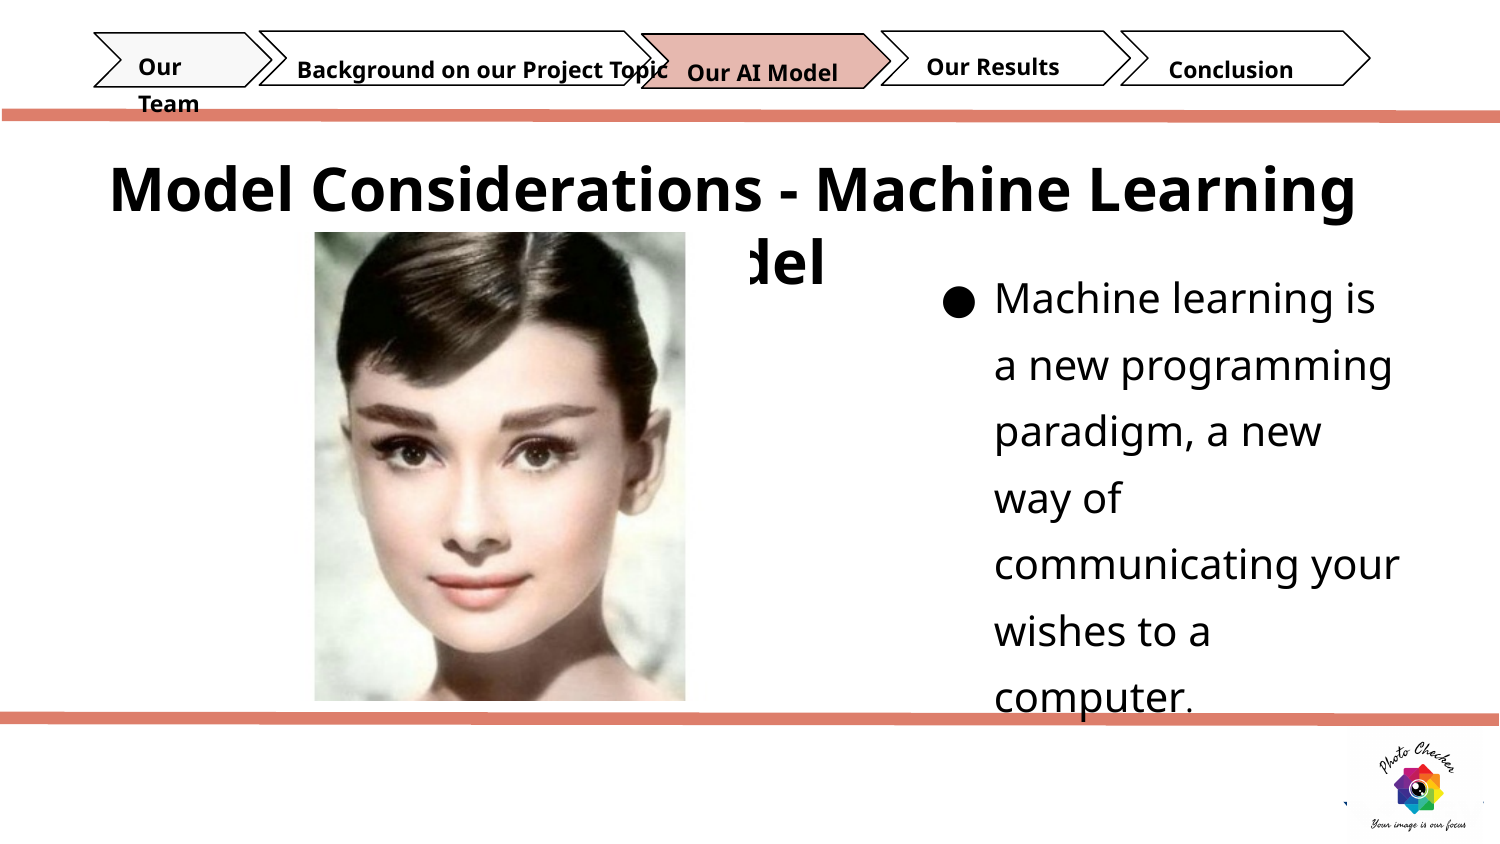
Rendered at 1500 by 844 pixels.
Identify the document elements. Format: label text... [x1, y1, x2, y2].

text_box Our Results [911, 28, 1101, 83]
text_box [1120, 31, 1153, 86]
text_box [259, 31, 281, 53]
text_box Model Considerations - Machine Learning Model [30, 136, 1438, 216]
picture [1343, 720, 1484, 844]
text_box Machine learning is a new programming paradigm, a new way of communicating your wishes to a computer. [903, 240, 1424, 675]
text_box [105, 235, 1428, 716]
text_box Our AI Model [671, 34, 861, 88]
text_box Background on our Project Topic [281, 31, 685, 86]
text_box [1343, 31, 1371, 86]
text_box [259, 63, 281, 86]
text_box [94, 32, 249, 87]
text_box [641, 34, 891, 89]
text_box Our Team [123, 28, 259, 83]
picture [249, 232, 751, 701]
text_box [881, 31, 1131, 86]
text_box [259, 47, 272, 73]
text_box Conclusion [1153, 31, 1343, 86]
